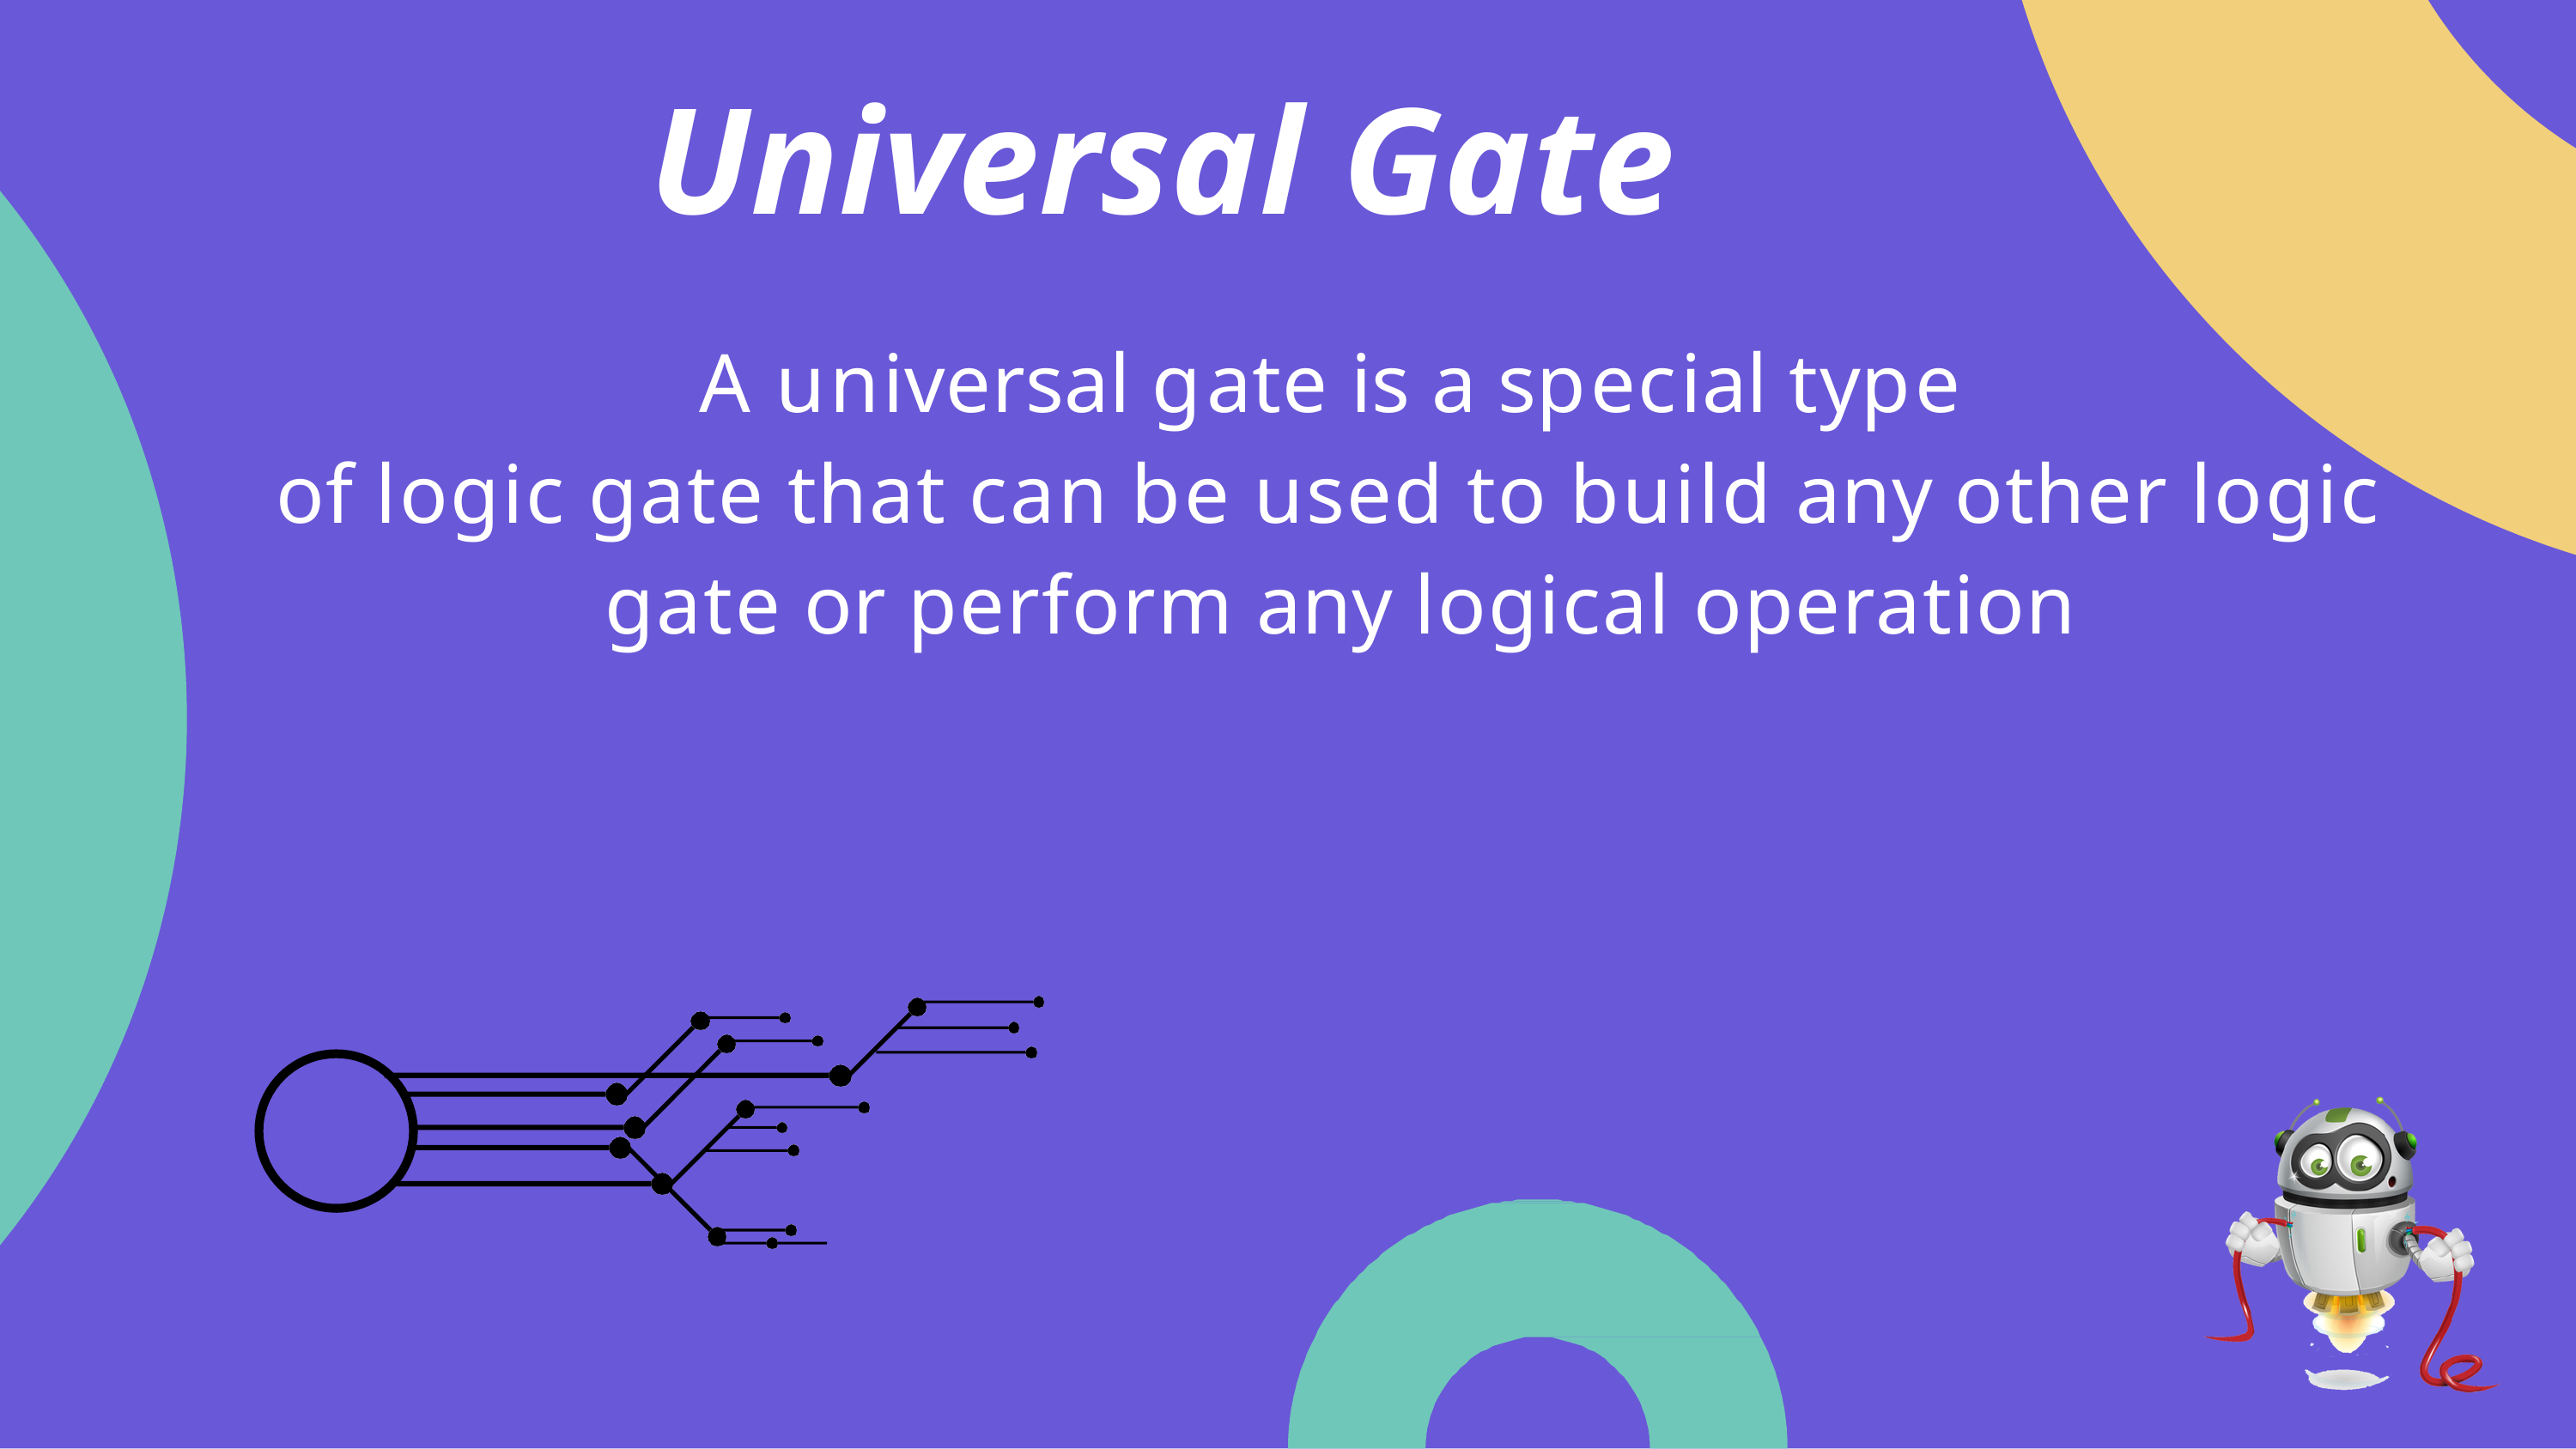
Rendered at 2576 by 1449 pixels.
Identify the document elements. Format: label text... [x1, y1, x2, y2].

text_box [2021, 0, 2576, 555]
title Universal Gate [647, 65, 1792, 310]
text_box [1288, 1199, 1788, 1449]
text_box [0, 191, 187, 1246]
text_box A universal gate is a special type of logic gate that can be used to build any other logic gate or perform any logical operation [240, 314, 2441, 651]
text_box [254, 996, 1044, 1249]
picture [2184, 1047, 2520, 1448]
